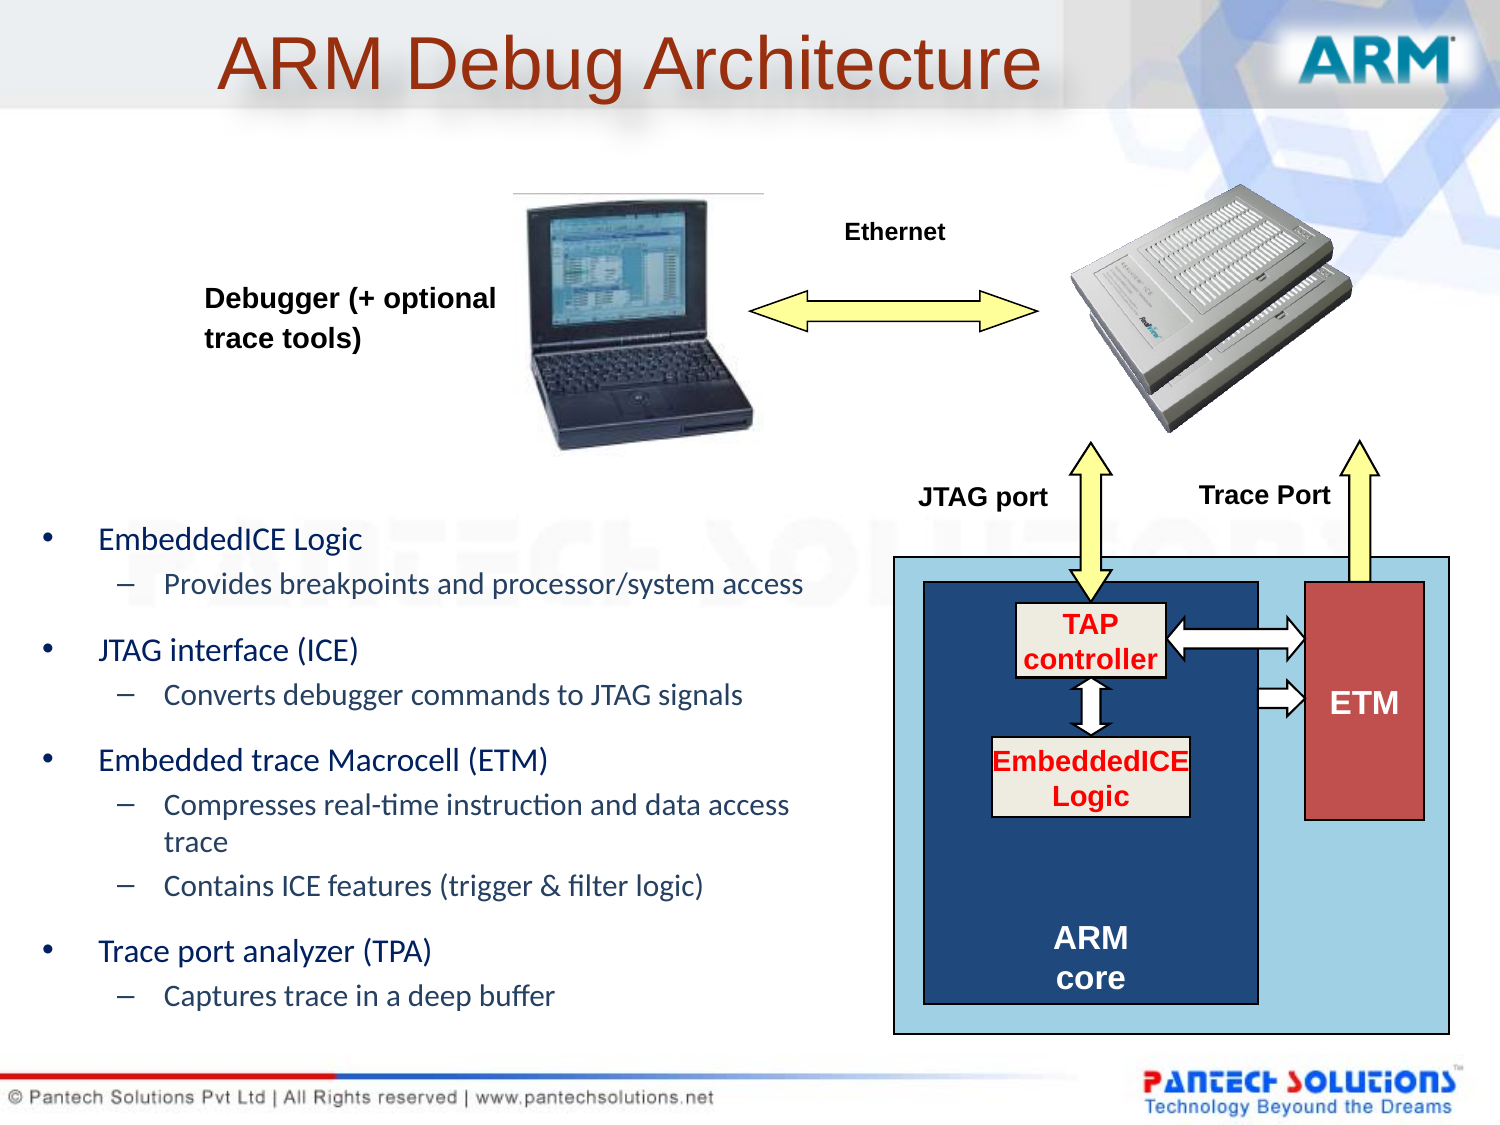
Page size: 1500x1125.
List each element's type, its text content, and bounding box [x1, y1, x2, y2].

text_box [768, 290, 1038, 332]
text_box ETM [1305, 582, 1425, 820]
text_box [1072, 677, 1110, 736]
text_box ARM core [924, 582, 1258, 1004]
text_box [1066, 179, 1353, 435]
picture [0, 0, 1500, 1125]
title ARM Debug Architecture [74, 6, 1188, 113]
text_box [1257, 680, 1306, 717]
text_box Ethernet [829, 211, 962, 254]
text_box [791, 162, 1492, 963]
text_box JTAG port [896, 475, 1070, 521]
text_box Trace Port [1163, 473, 1349, 518]
text_box [894, 557, 1450, 1034]
text_box Debugger (+ optional trace tools) [189, 275, 508, 363]
text_box EmbeddedICE Logic [991, 737, 1191, 818]
list EmbeddedICE Logic Provides breakpoints and processor/system access JTAG interface (ICE) Converts debugger commands to JTAG signals Embedded trace Macrocell (ETM) Compresses real-time instruction and data access trace Contains ICE features (trigger & filter logic) Trace port analyzer (TPA) Captures trace in a deep buffer [27, 490, 829, 1037]
text_box [1166, 617, 1306, 661]
text_box [1340, 441, 1379, 582]
text_box [1070, 444, 1112, 603]
text_box TAP controller [1015, 602, 1166, 678]
